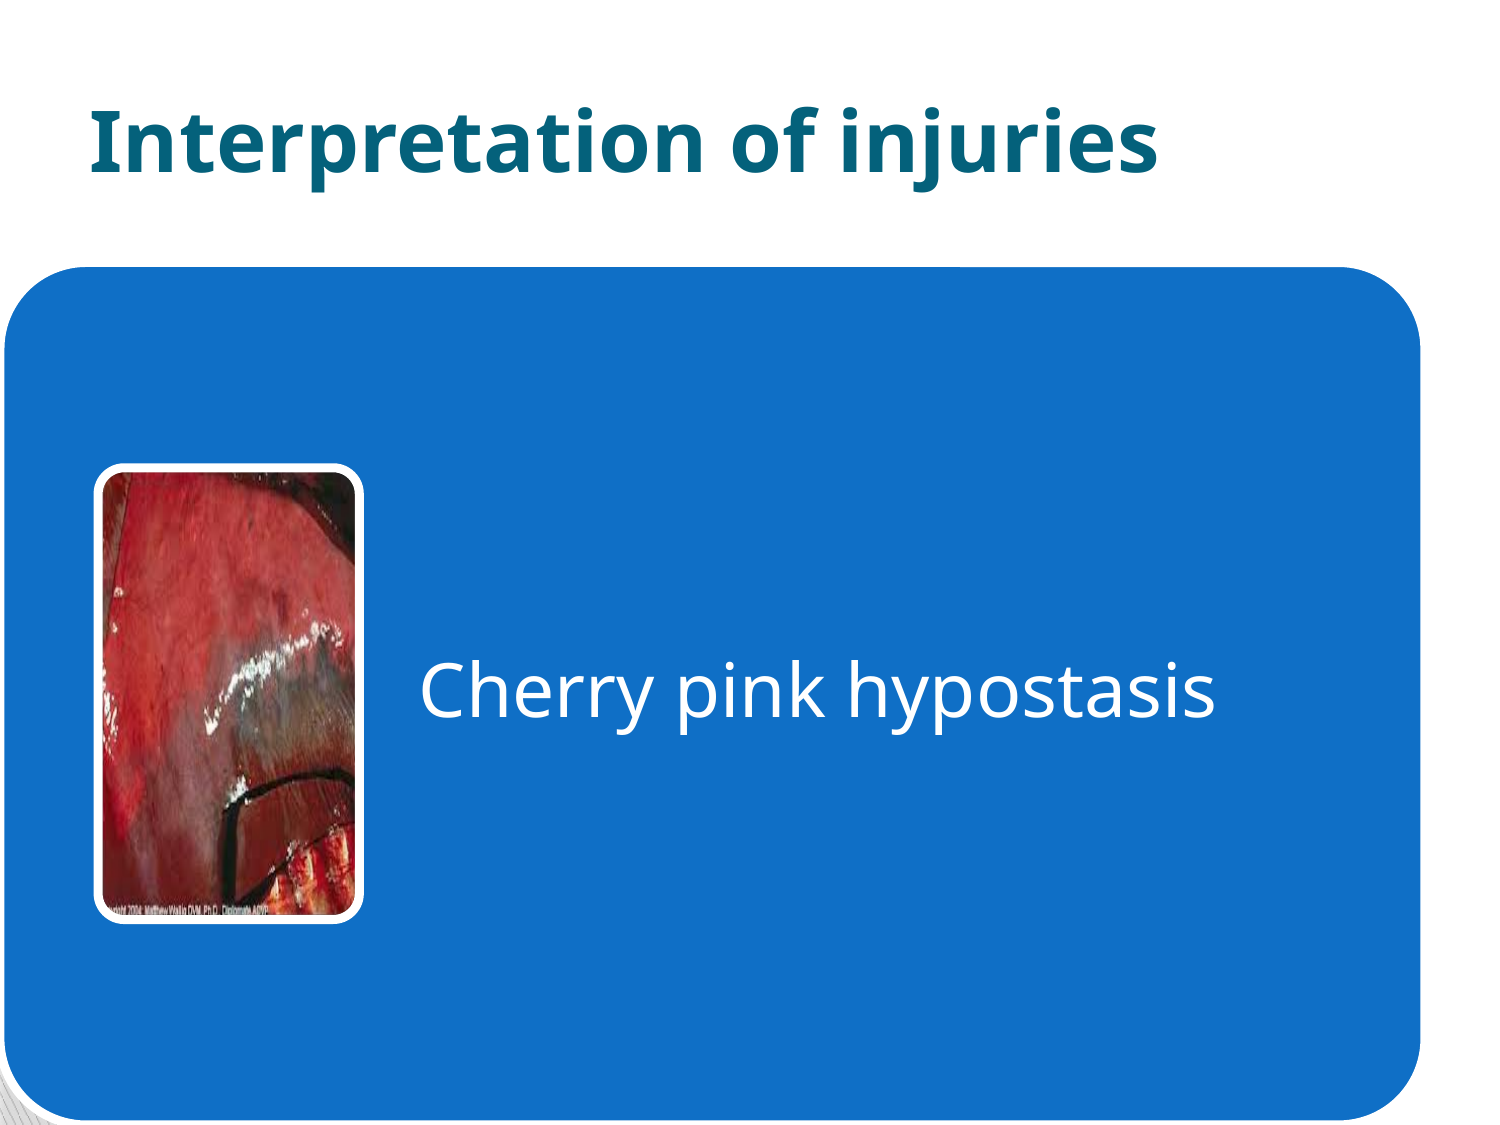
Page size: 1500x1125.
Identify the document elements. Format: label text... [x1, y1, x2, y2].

title Interpretation of injuries [75, 45, 1425, 233]
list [0, 262, 1426, 1125]
